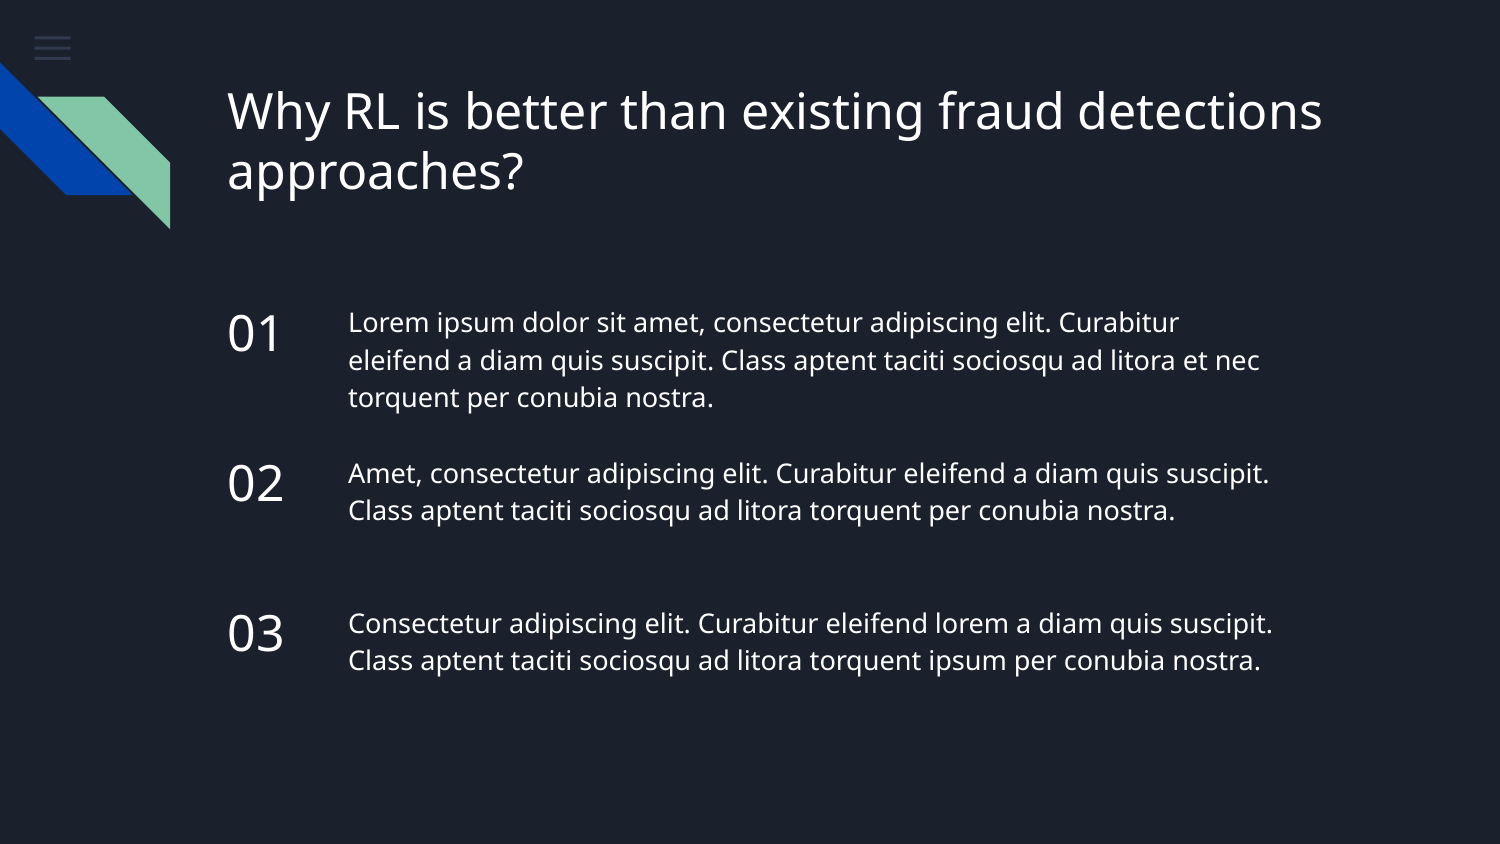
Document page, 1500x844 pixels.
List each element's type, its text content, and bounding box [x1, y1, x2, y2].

text_box 03 [212, 586, 333, 719]
title Why RL is better than existing fraud detections approaches? [212, 64, 1368, 215]
list Lorem ipsum dolor sit amet, consectetur adipiscing elit. Curabitur eleifend a diam quis suscipit. Class aptent taciti sociosqu ad litora et nec torquent per conubia nostra. [333, 286, 1298, 419]
text_box 01 [212, 286, 333, 419]
list Amet, consectetur adipiscing elit. Curabitur eleifend a diam quis suscipit. Class aptent taciti sociosqu ad litora torquent per conubia nostra. [333, 436, 1298, 569]
text_box 02 [212, 436, 333, 569]
list Consectetur adipiscing elit. Curabitur eleifend lorem a diam quis suscipit. Class aptent taciti sociosqu ad litora torquent ipsum per conubia nostra. [333, 586, 1298, 719]
